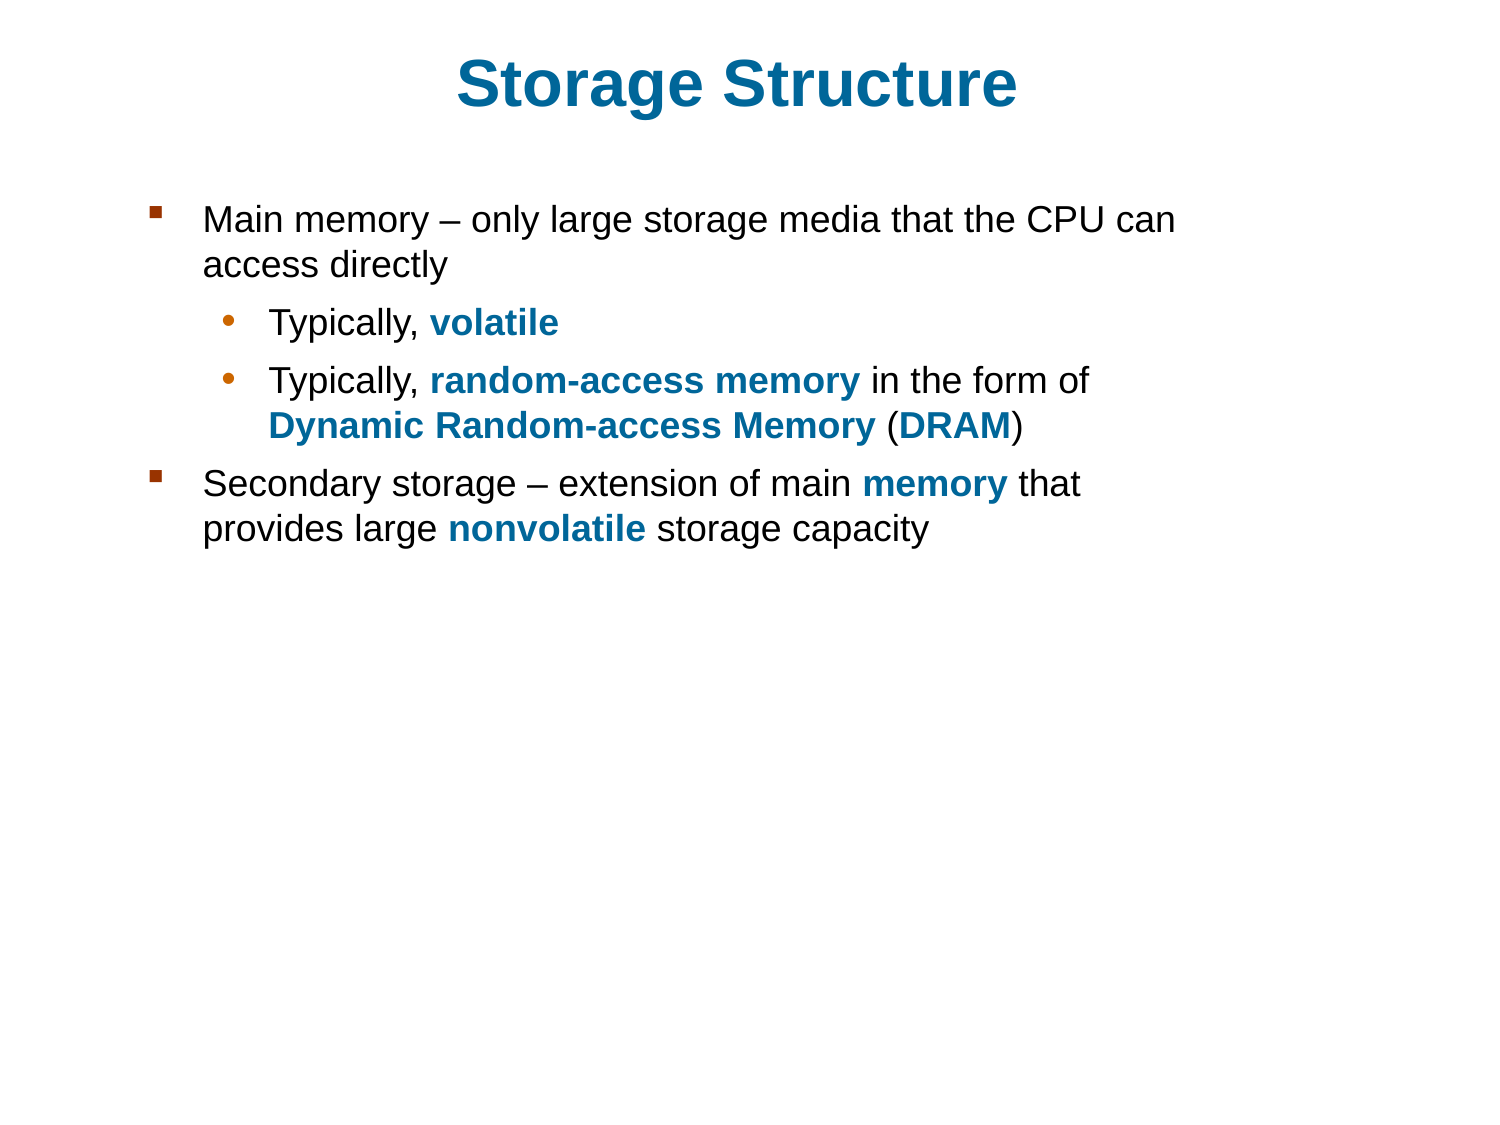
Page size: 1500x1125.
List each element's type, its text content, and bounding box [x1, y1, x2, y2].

list Main memory – only large storage media that the CPU can access directly Typically, volatile Typically, random-access memory in the form of Dynamic Random-access Memory (DRAM) Secondary storage – extension of main memory that provides large nonvolatile storage capacity [131, 187, 1238, 909]
title Storage Structure [75, 32, 1401, 128]
